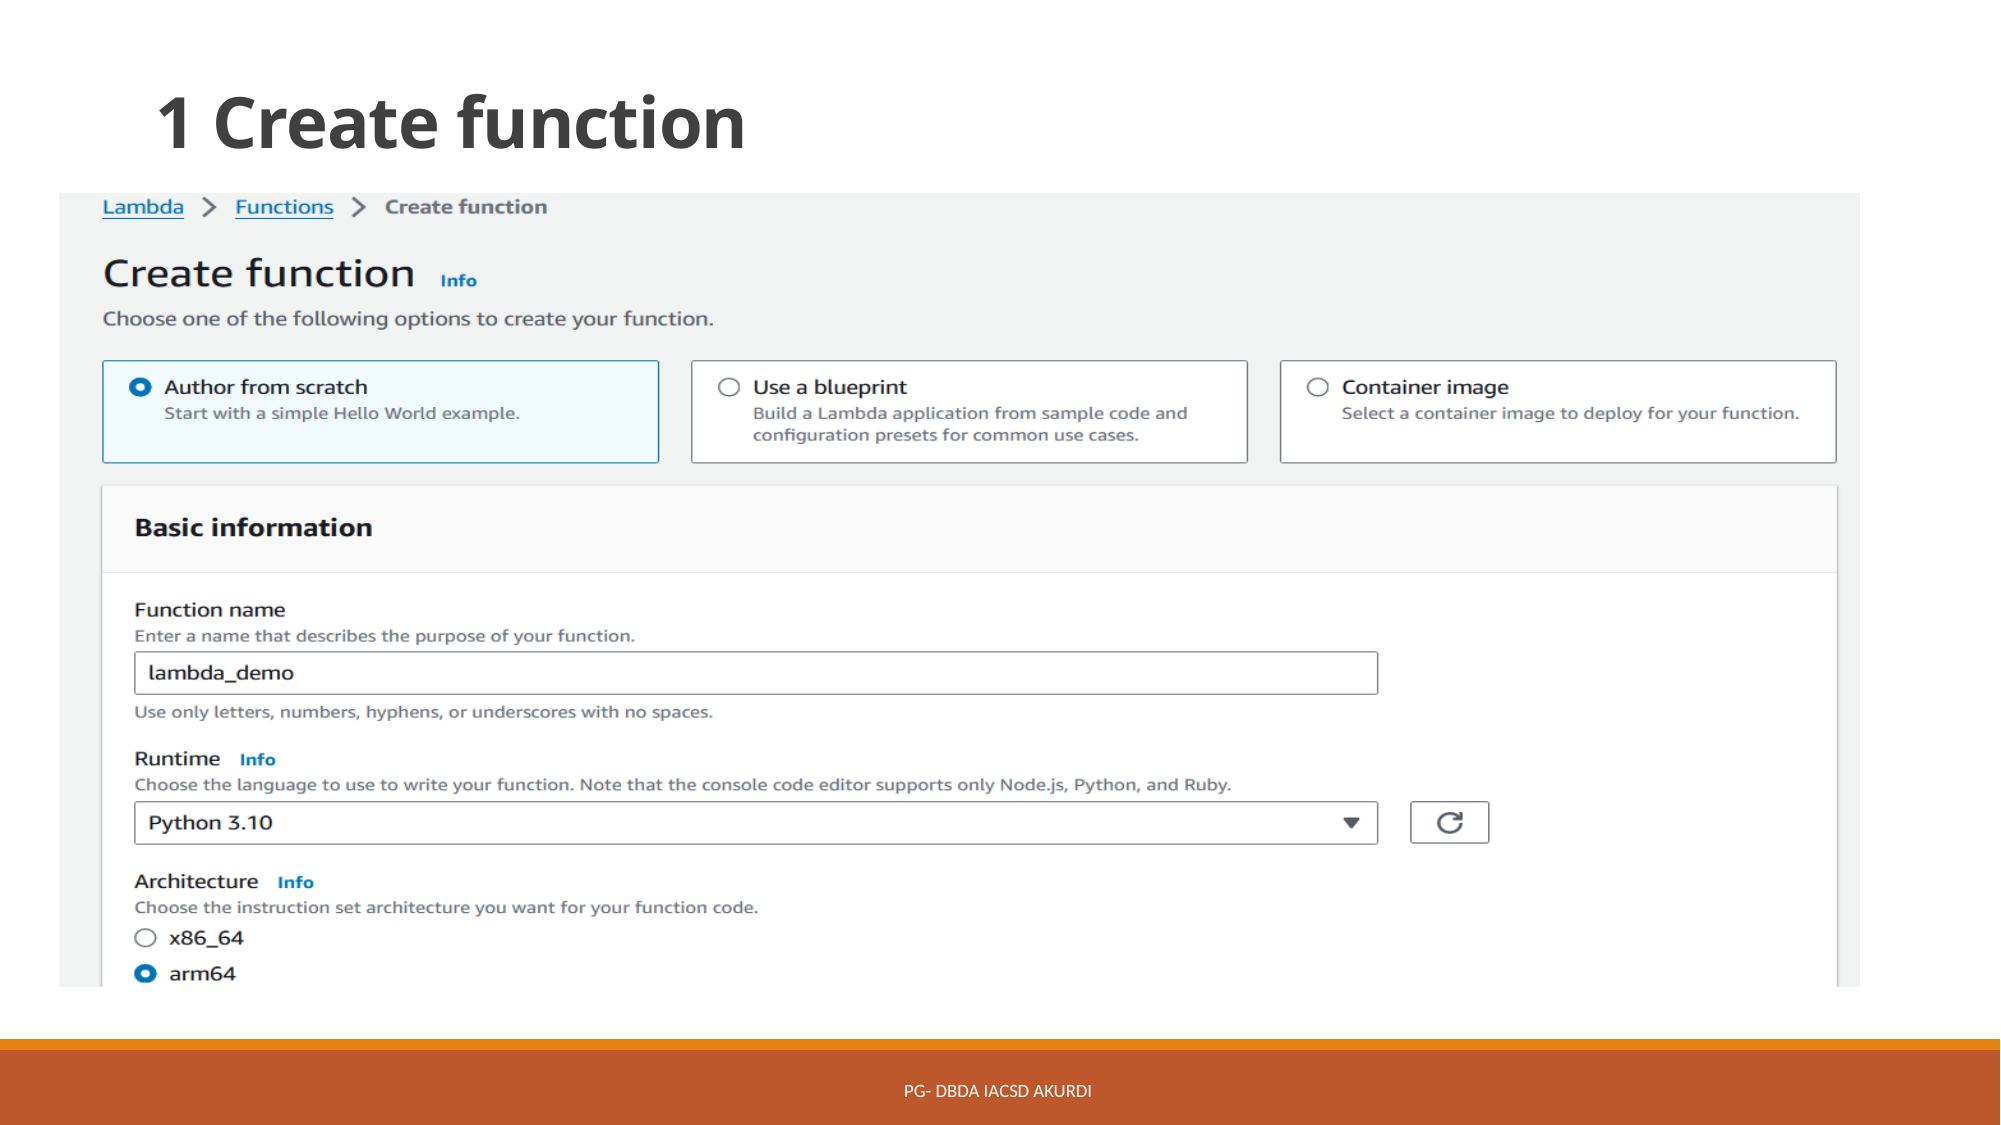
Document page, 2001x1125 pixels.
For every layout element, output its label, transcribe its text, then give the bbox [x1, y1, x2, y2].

title 1 Create function [140, 68, 1866, 171]
footer PG- DBDA IACSD Akurdi [604, 1059, 1396, 1120]
picture [59, 192, 1860, 988]
